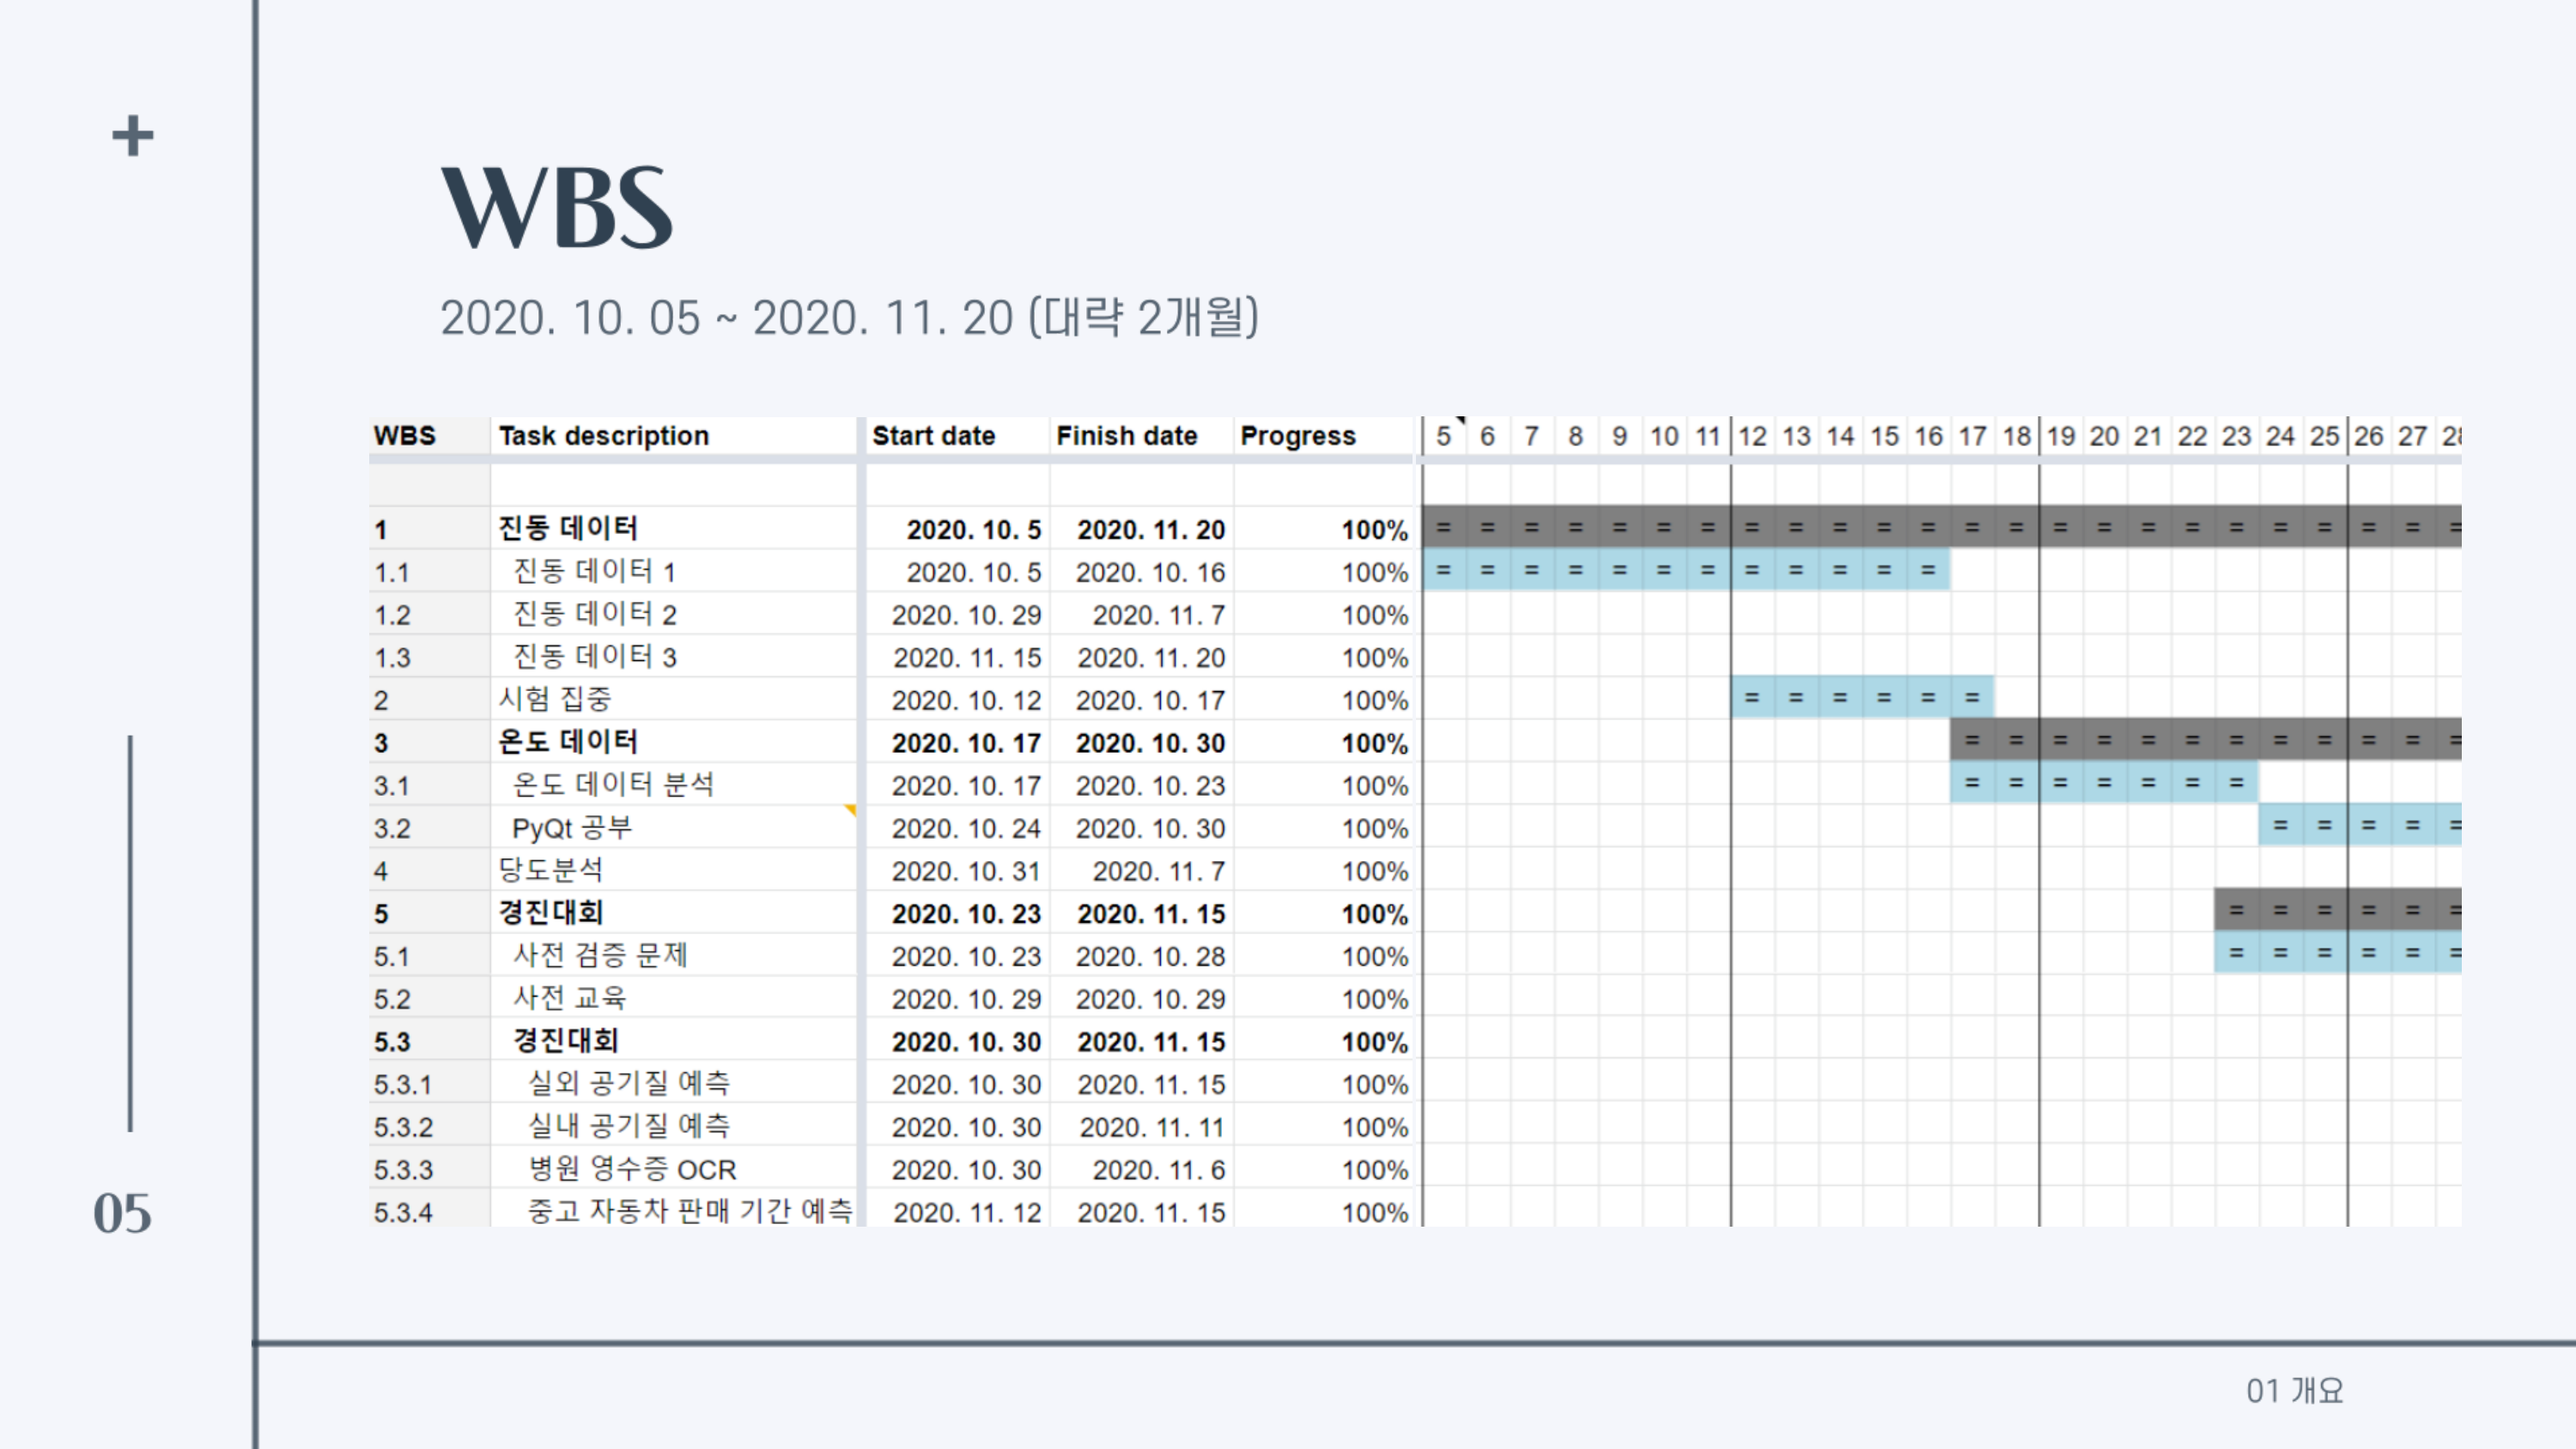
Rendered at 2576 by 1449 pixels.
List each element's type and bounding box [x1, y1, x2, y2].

picture [54, 1170, 180, 1266]
picture [76, 62, 202, 235]
picture [1948, 1366, 2371, 1418]
picture [422, 117, 1280, 358]
text_box [369, 416, 2462, 1228]
picture [0, 0, 2576, 1449]
